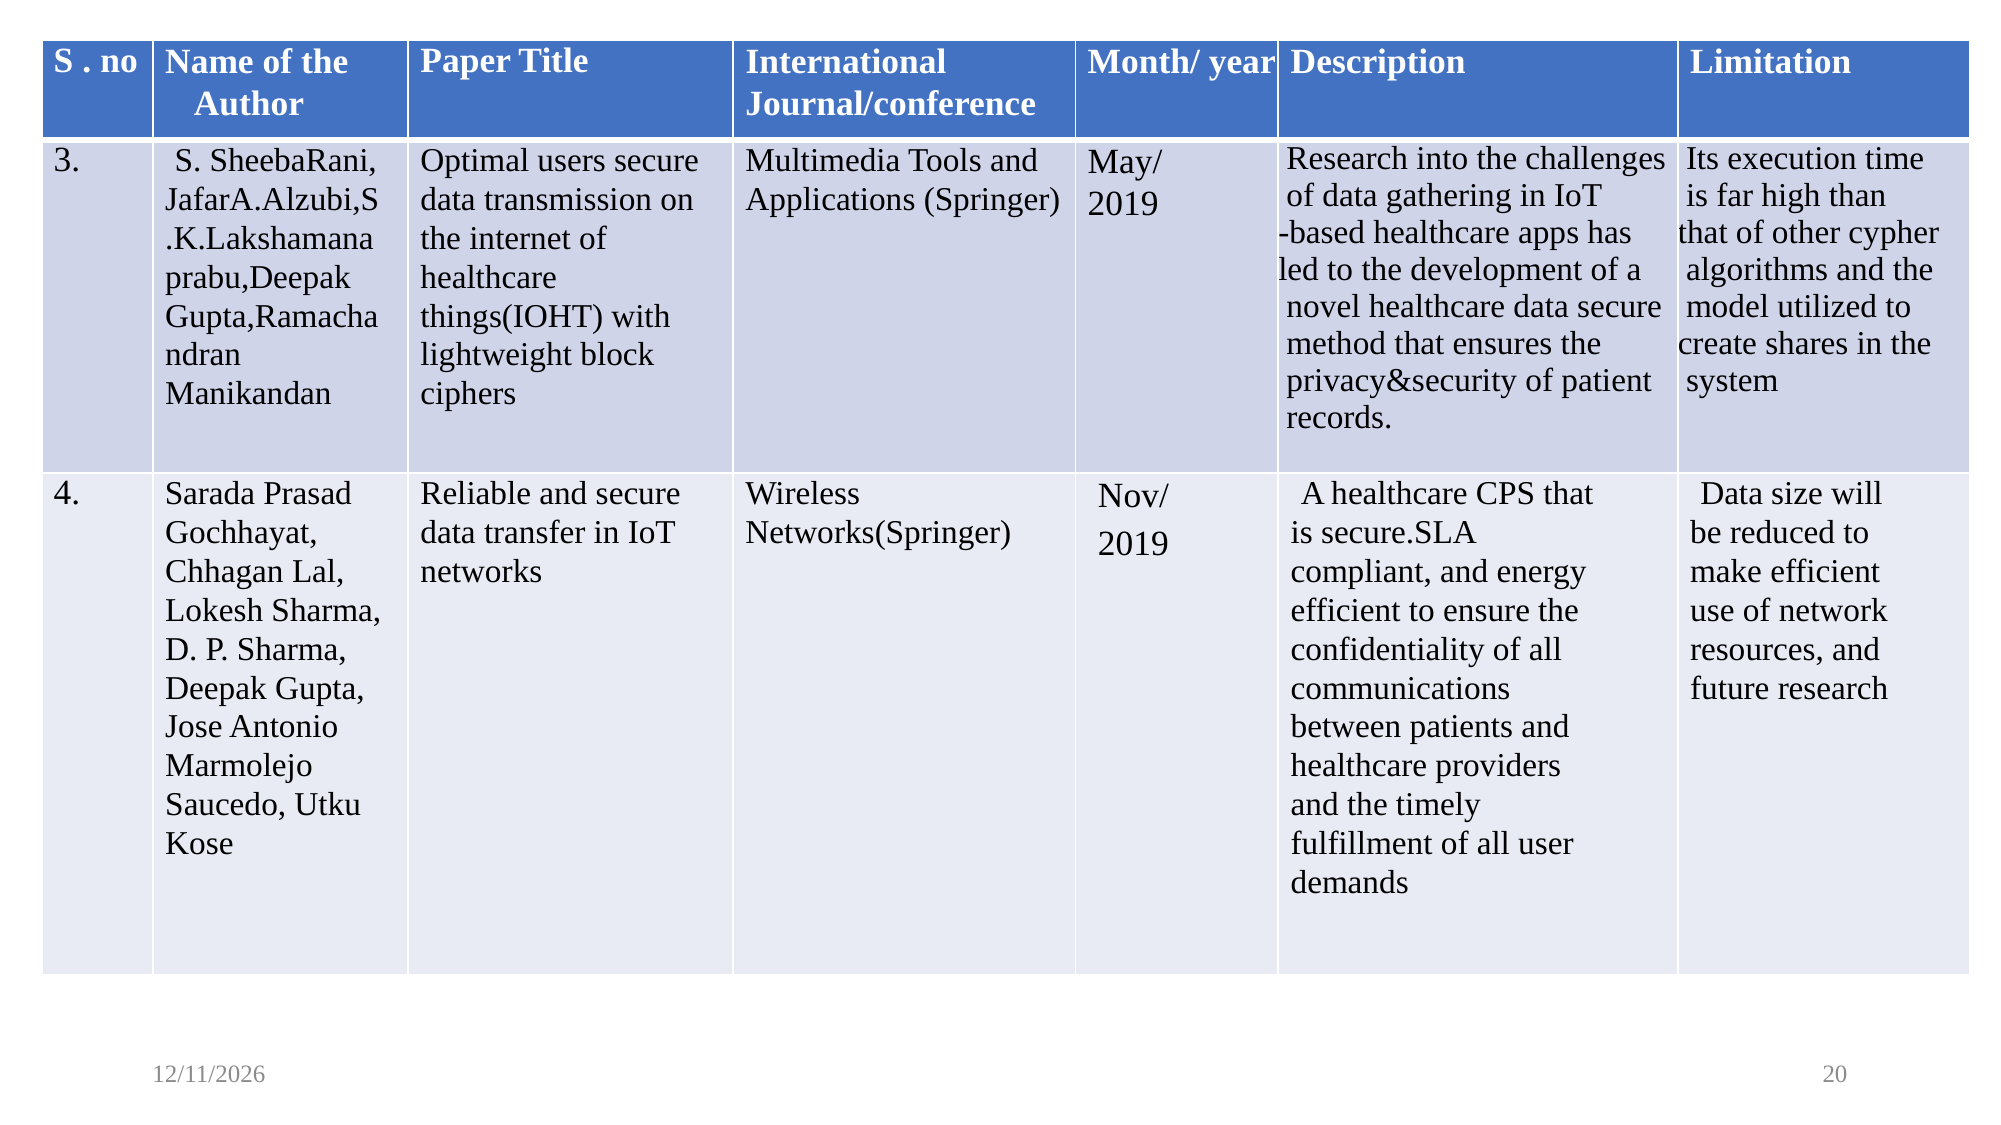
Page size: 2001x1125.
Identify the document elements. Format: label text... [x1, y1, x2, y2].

table_cell S. SheebaRani, JafarA.Alzubi,S.K.Lakshamanaprabu,Deepak Gupta,Ramachandran Manikandan [154, 143, 407, 472]
table_cell Its execution time is far high than that of other cypher algorithms and the model utilized to create shares in the system [1679, 143, 1969, 472]
table_cell A healthcare CPS that is secure.SLA compliant, and energy efficient to ensure the confidentiality of all communications between patients and healthcare providers and the timely fulfillment of all user demands [1279, 474, 1677, 974]
table_cell Wireless Networks(Springer) [734, 474, 1075, 974]
table_header Paper Title [409, 41, 732, 137]
table_cell Nov/ 2019 [1076, 474, 1277, 974]
table_cell Data size will be reduced to make efficient use of network resources, and future research [1679, 474, 1969, 974]
table_cell 3. [43, 143, 152, 472]
table_header International Journal/conference [734, 41, 1075, 137]
table_cell Optimal users secure data transmission on the internet of healthcare things(IOHT) with lightweight block ciphers [409, 143, 732, 472]
table_cell May/ 2019 [1076, 143, 1277, 472]
table_header Month/ year [1076, 41, 1277, 137]
slide_number 20 [1412, 1042, 1863, 1103]
table_header Description [1279, 41, 1677, 137]
table_header Name of the Author [154, 41, 407, 137]
table_cell Reliable and secure data transfer in IoT networks [409, 474, 732, 974]
table_header S . no [43, 41, 152, 137]
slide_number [137, 1042, 588, 1103]
table_cell Sarada Prasad Gochhayat, Chhagan Lal, Lokesh Sharma, D. P. Sharma, Deepak Gupta, Jose Antonio Marmolejo Saucedo, Utku Kose [154, 474, 407, 974]
table_cell Multimedia Tools and Applications (Springer) [734, 143, 1075, 472]
table_cell Research into the challenges of data gathering in IoT -based healthcare apps has led to the development of a novel healthcare data secure method that ensures the privacy&security of patient records. [1279, 143, 1677, 472]
table_header Limitation [1679, 41, 1969, 137]
table_cell 4. [43, 474, 152, 974]
